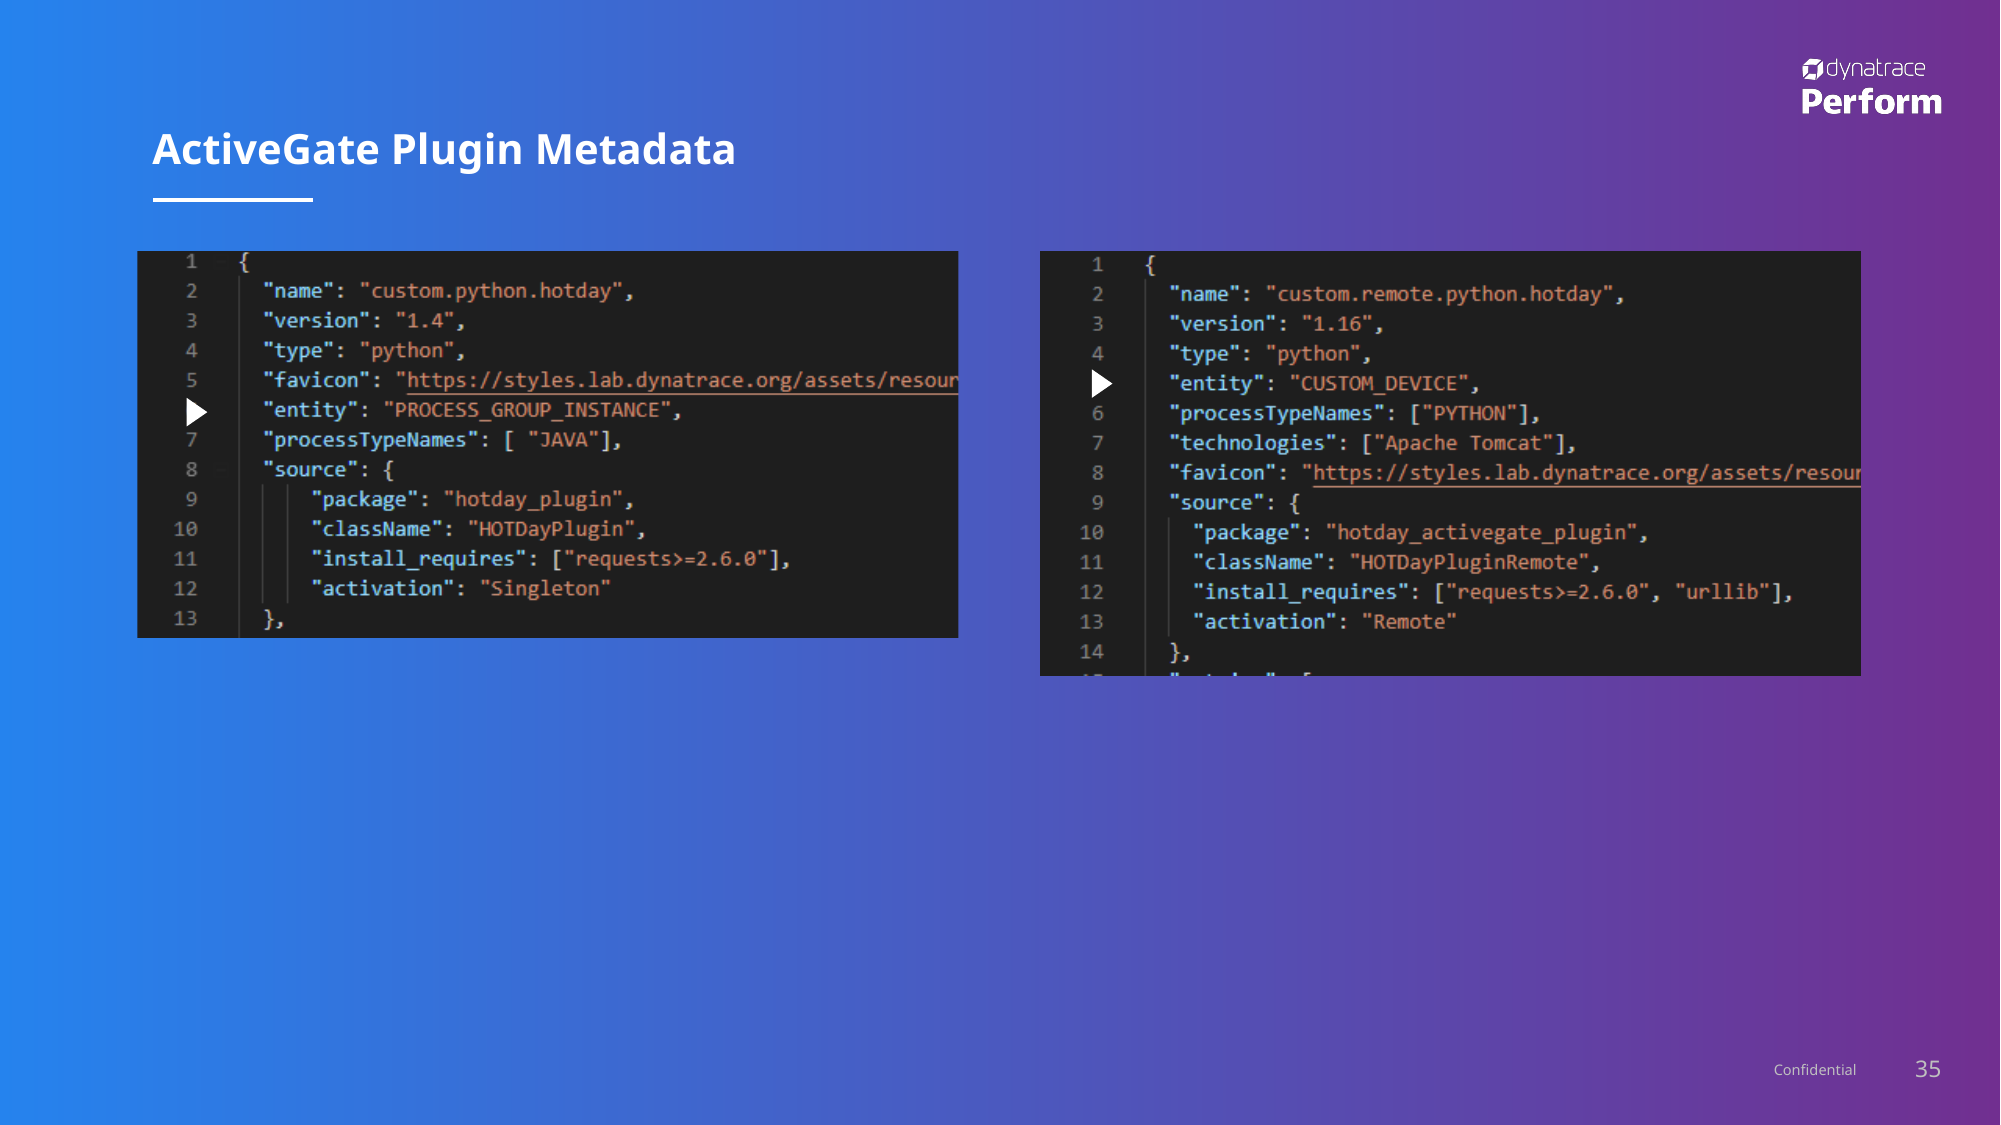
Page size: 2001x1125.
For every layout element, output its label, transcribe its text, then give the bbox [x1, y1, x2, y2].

picture [1797, 51, 1945, 125]
picture [137, 251, 959, 638]
picture [1040, 251, 1861, 676]
title ActiveGate Plugin Metadata [137, 59, 1863, 181]
